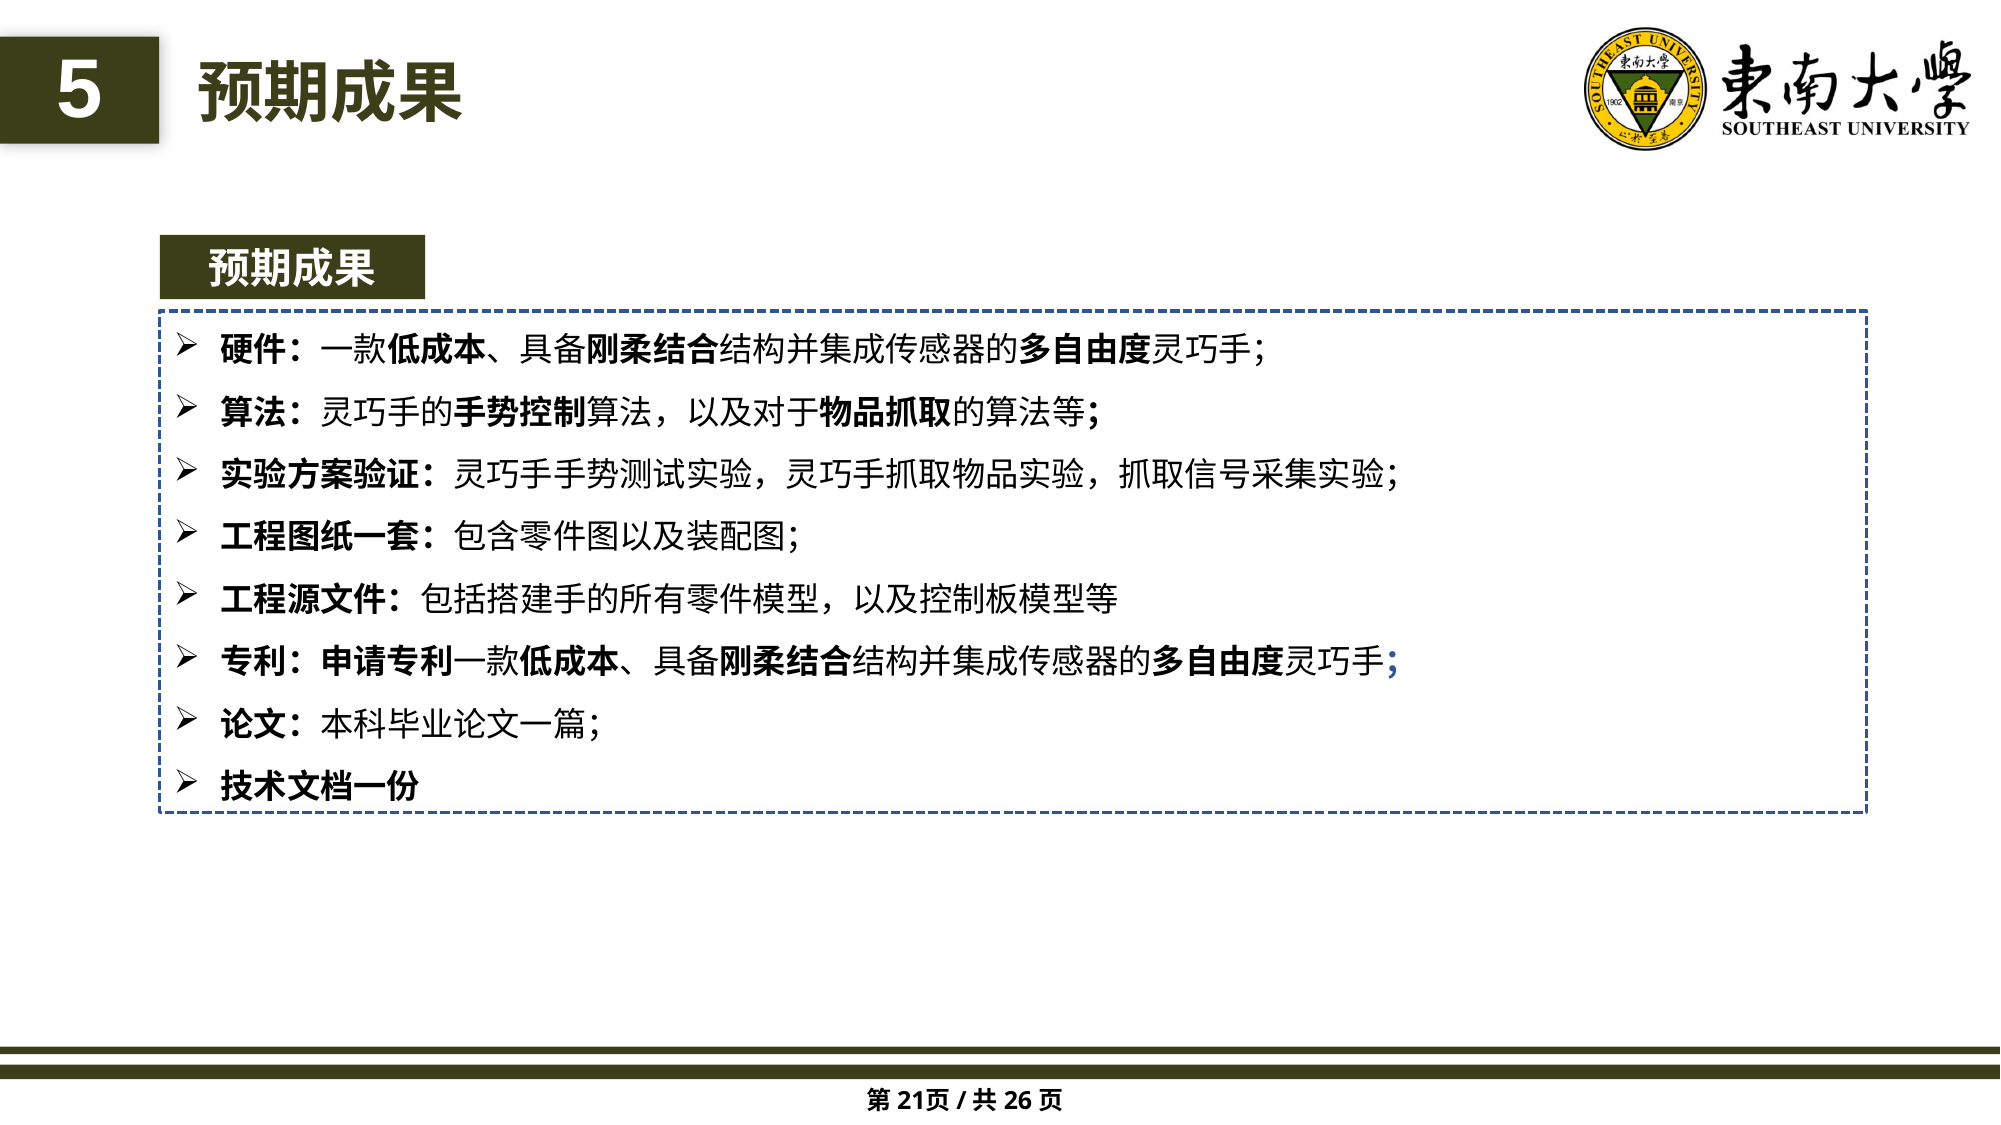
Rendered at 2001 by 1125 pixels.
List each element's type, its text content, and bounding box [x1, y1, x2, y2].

text_box 预期成果 [159, 234, 426, 300]
text_box 第21页/共26页 [739, 1071, 1190, 1125]
list 预期成果 [182, 36, 1238, 144]
picture [1573, 14, 1977, 160]
text_box 硬件：一款低成本、具备刚柔结合结构并集成传感器的多自由度灵巧手； 算法：灵巧手的手势控制算法，以及对于物品抓取的算法等； 实验方案验证：灵巧手手势测试实验，灵巧手抓取物品实验，抓取信号采集实验； 工程图纸一套：包含零件图以及装配图； 工程源文件：包括搭建手的所有零件模型，以及控制板模型等 专利：申请专利一款低成本、具备刚柔结合结构并集成传感器的多自由度灵巧手； 论文：本科毕业论文一篇； 技术文档一份 [159, 311, 1867, 813]
list 5 [0, 36, 160, 144]
